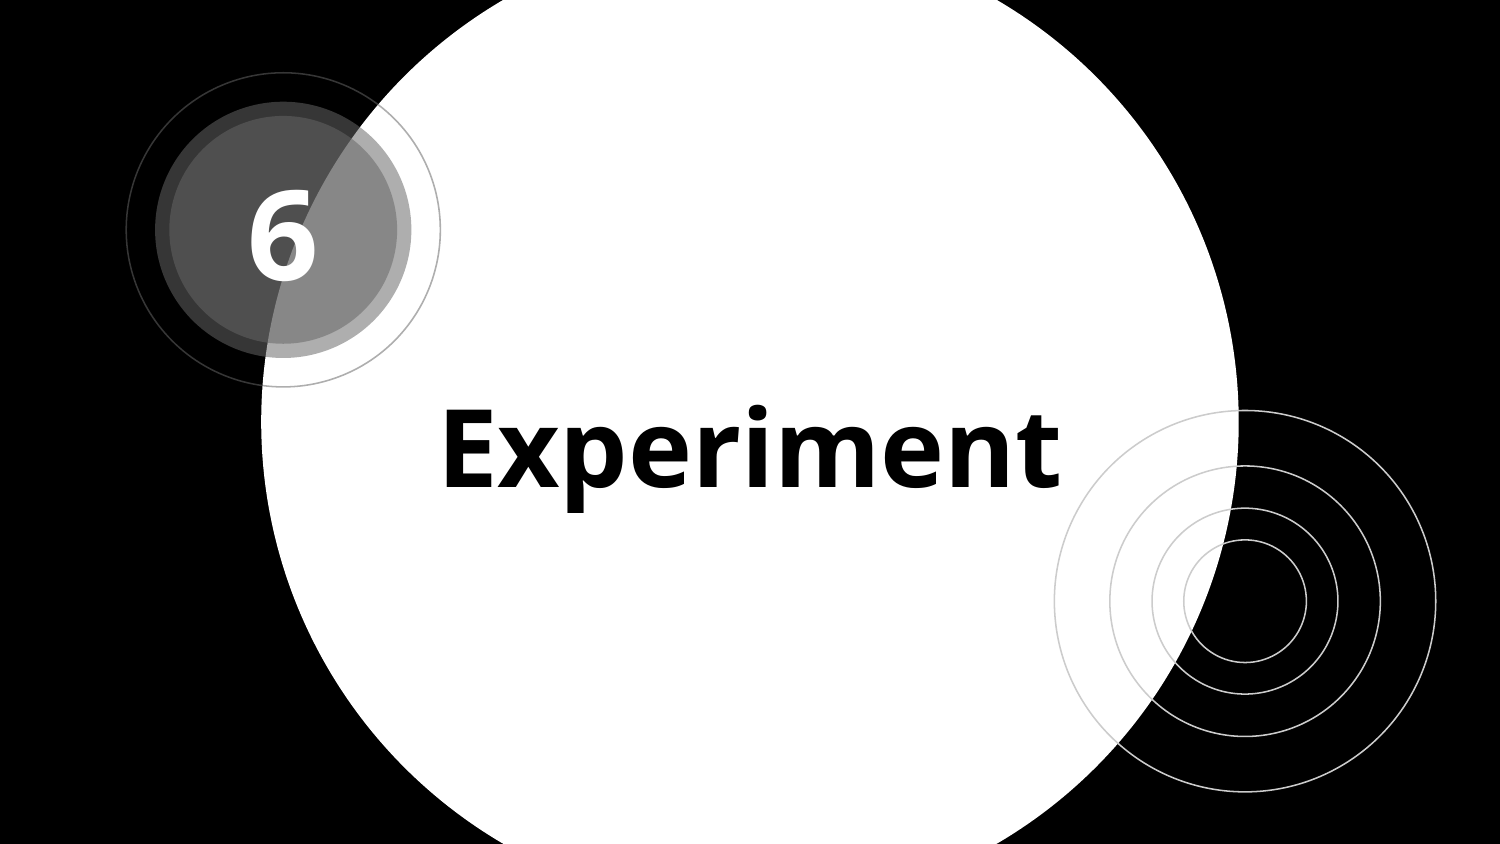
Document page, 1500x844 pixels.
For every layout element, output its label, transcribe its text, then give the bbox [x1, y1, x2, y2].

title Experiment [324, 366, 1176, 524]
text_box 6 [169, 116, 398, 345]
